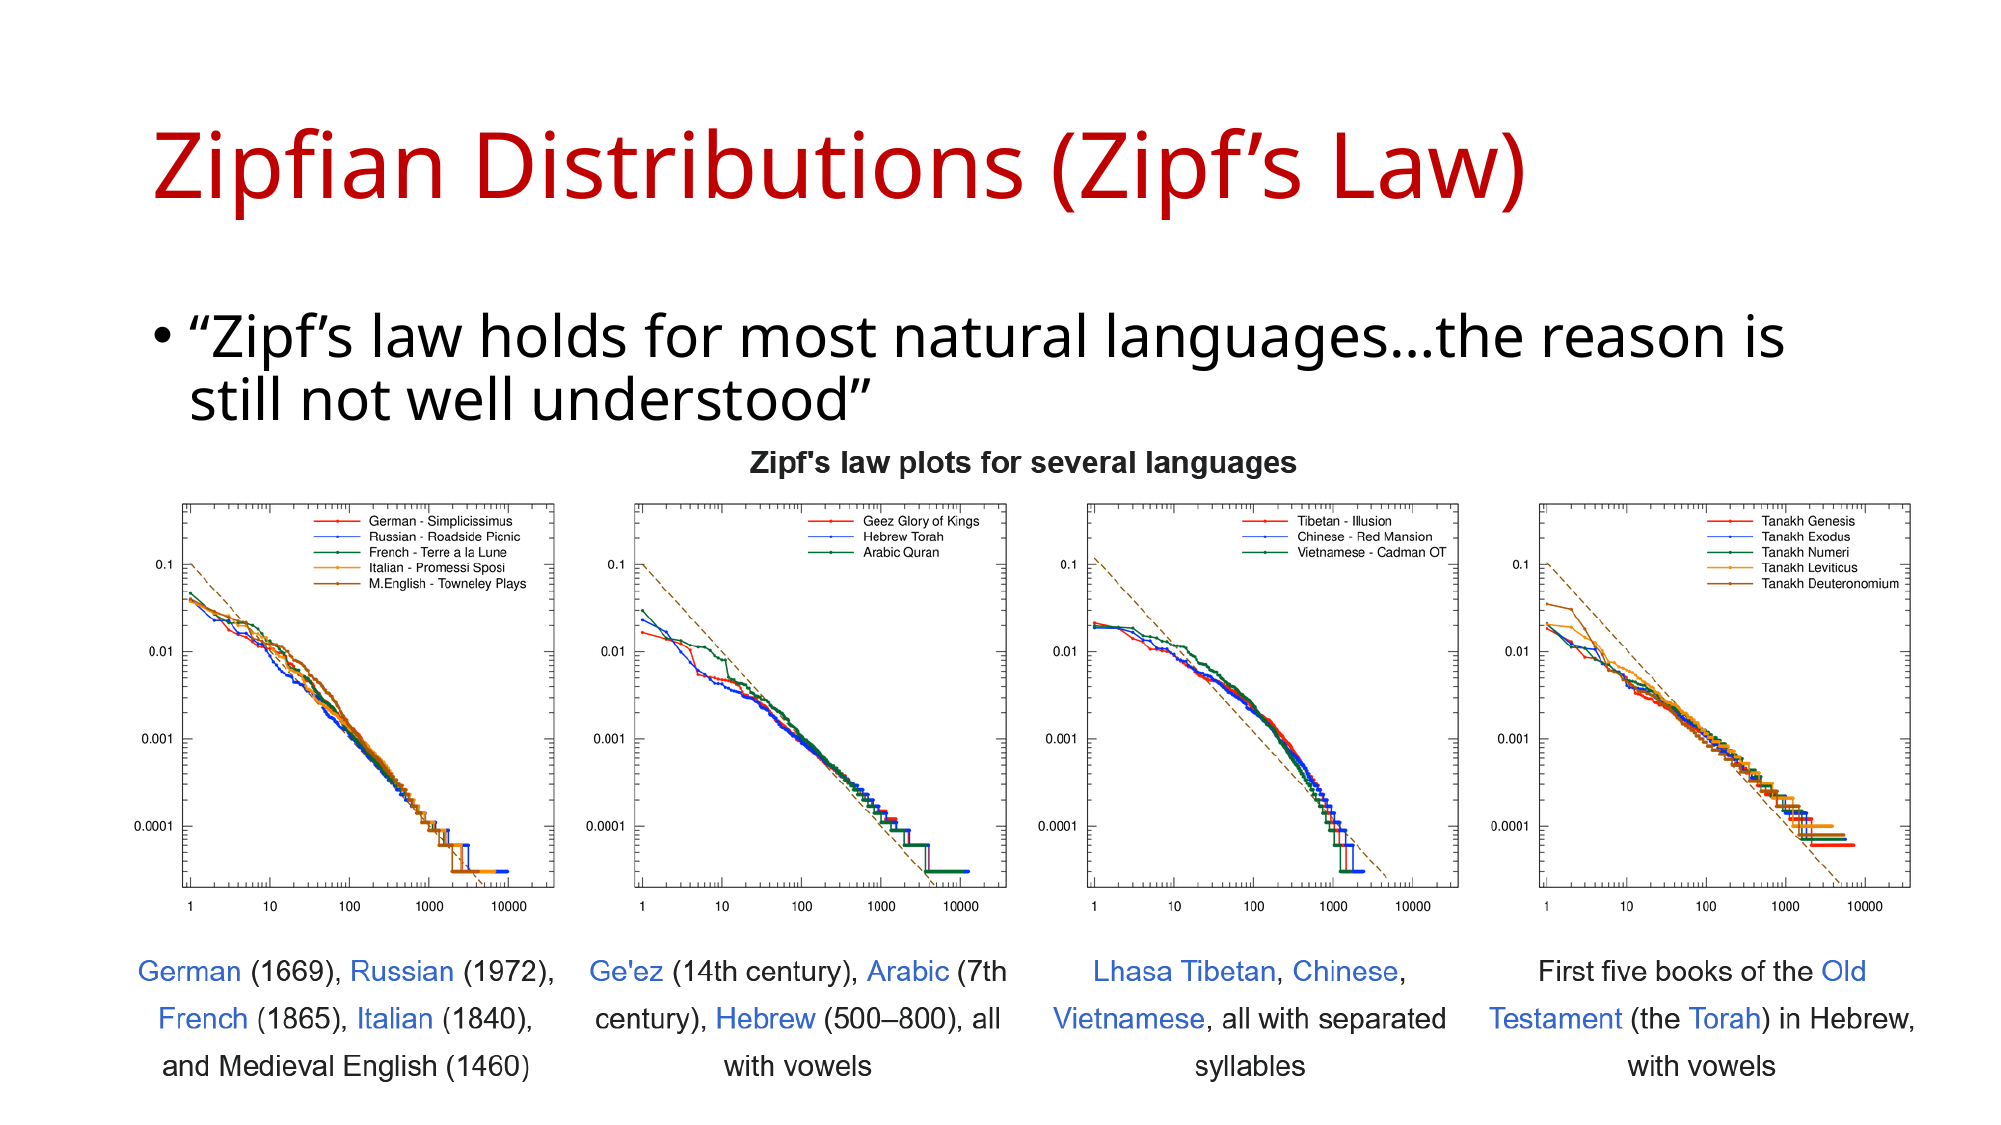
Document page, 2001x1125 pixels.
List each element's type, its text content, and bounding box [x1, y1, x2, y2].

list “Zipf’s law holds for most natural languages…the reason is still not well understood” in the Brown Corpus of American English text, the word "the" is the most frequently occurring word, and by itself accounts for nearly 7% of all word occurrences (69,971 out of slightly over 1 million). True to Zipf's law, the second-place word "of" accounts for slightly over 3.5% of words (36,411 occurrences), followed by "and" (28,852) [137, 299, 1863, 426]
picture [124, 426, 1950, 1112]
title Zipfian Distributions (Zipf’s Law) [137, 59, 1863, 278]
